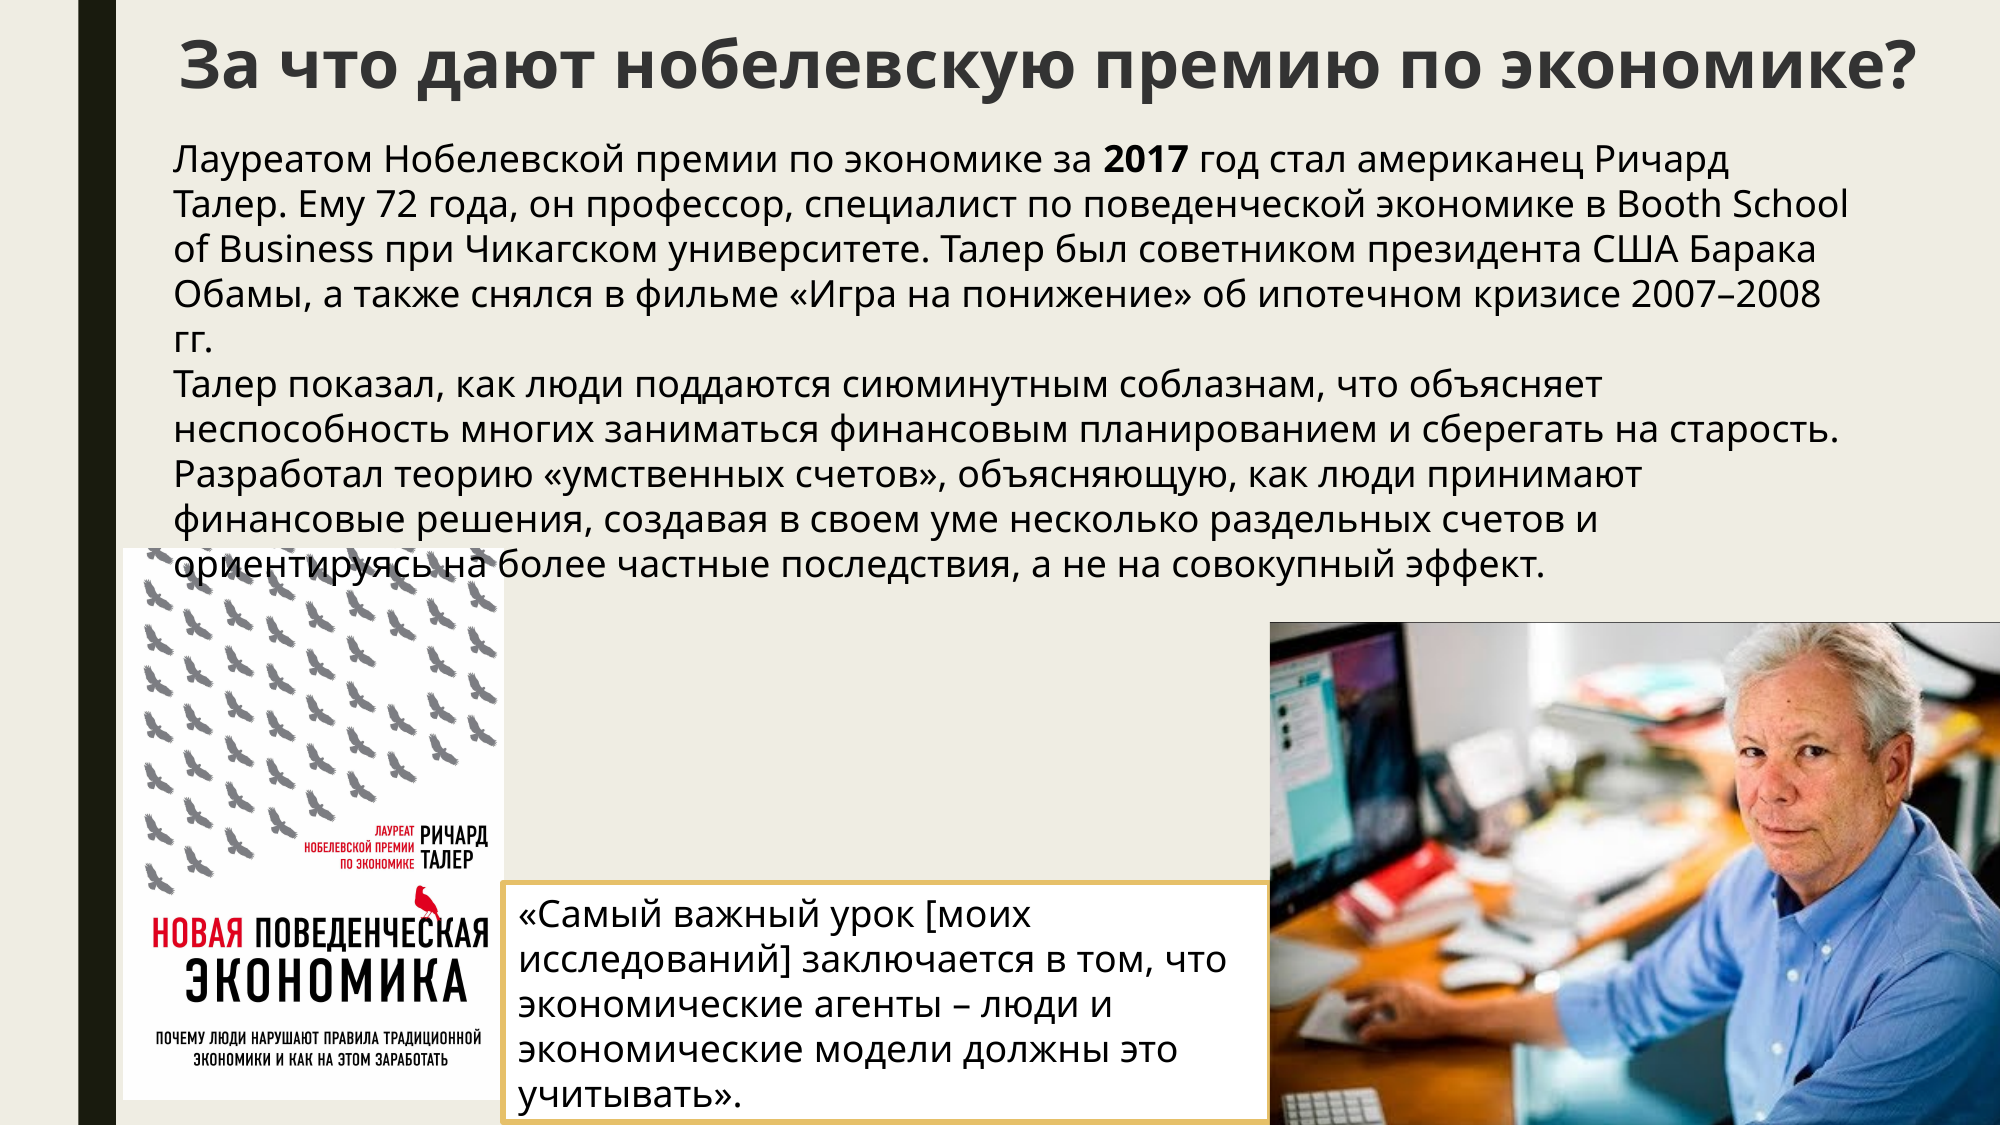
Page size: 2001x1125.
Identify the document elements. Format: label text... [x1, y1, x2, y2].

text_box За что дают нобелевскую премию по экономике? [163, 14, 1933, 110]
text_box Лауреатом Нобелевской премии по экономике за 2017 год стал американец Ричард Талер. Ему 72 года, он профессор, специалист по поведенческой экономике в Booth School of Business при Чикагском университете. Талер был советником президента США Барака Обамы, а также снялся в фильме «Игра на понижение» об ипотечном кризисе 2007–2008 гг. Талер показал, как люди поддаются сиюминутным соблазнам, что объясняет неспособность многих заниматься финансовым планированием и сберегать на старость. Разработал теорию «умственных счетов», объясняющую, как люди принимают финансовые решения, создавая в своем уме несколько раздельных счетов и ориентируясь на более частные последствия, а не на совокупный эффект. [158, 127, 1867, 593]
picture [1269, 621, 2000, 1125]
picture [123, 548, 504, 1100]
text_box «Самый важный урок [моих исследований] заключается в том, что экономические агенты – люди и экономические модели должны это учитывать». [500, 880, 1269, 1125]
